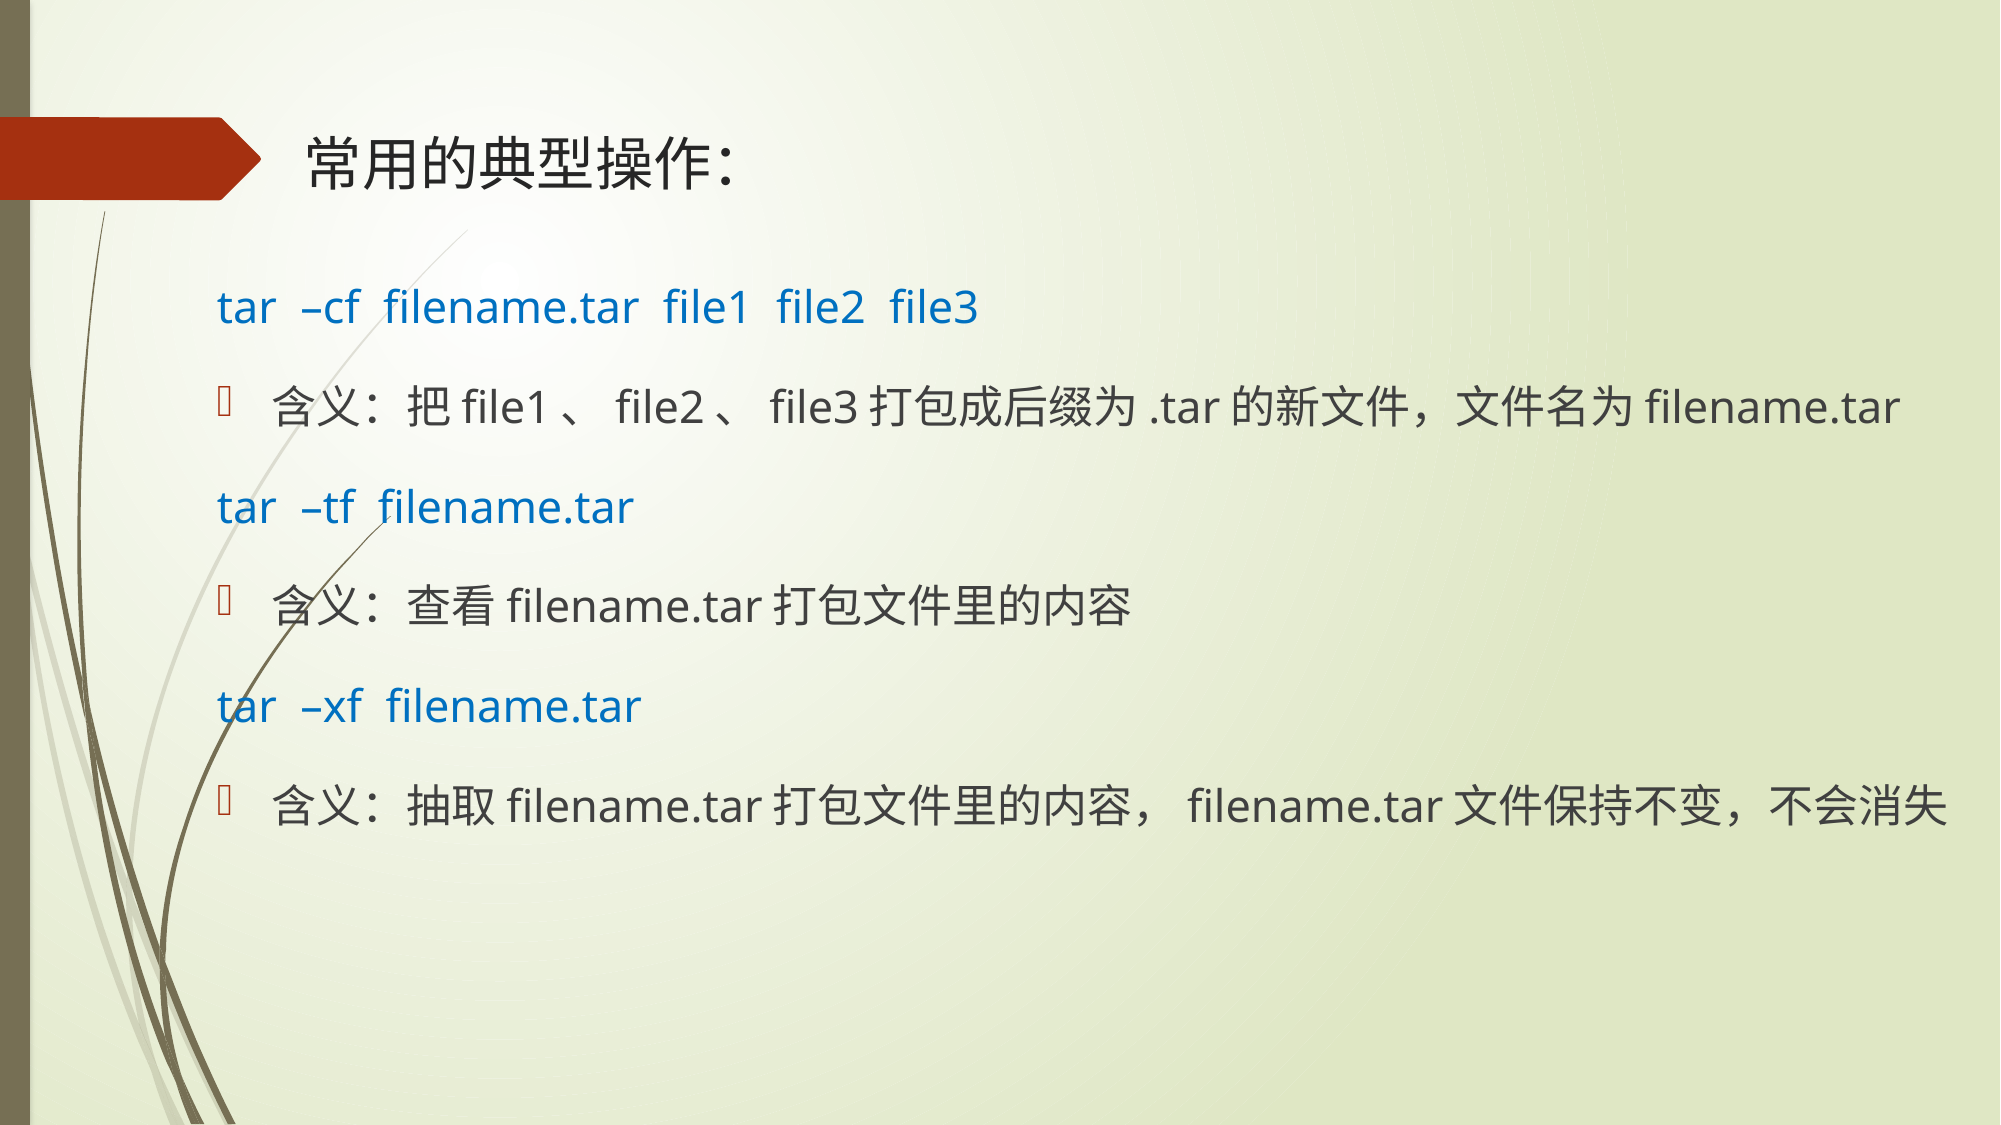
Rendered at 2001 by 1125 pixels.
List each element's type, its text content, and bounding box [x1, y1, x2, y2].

list tar –cf filename.tar file1 file2 file3 含义：把file1、file2、file3打包成后缀为.tar的新文件，文件名为filename.tar tar –tf filename.tar 含义：查看filename.tar打包文件里的内容 tar –xf filename.tar 含义：抽取filename.tar打包文件里的内容，filename.tar文件保持不变，不会消失 [201, 244, 1977, 920]
title 常用的典型操作： [288, 119, 1751, 231]
